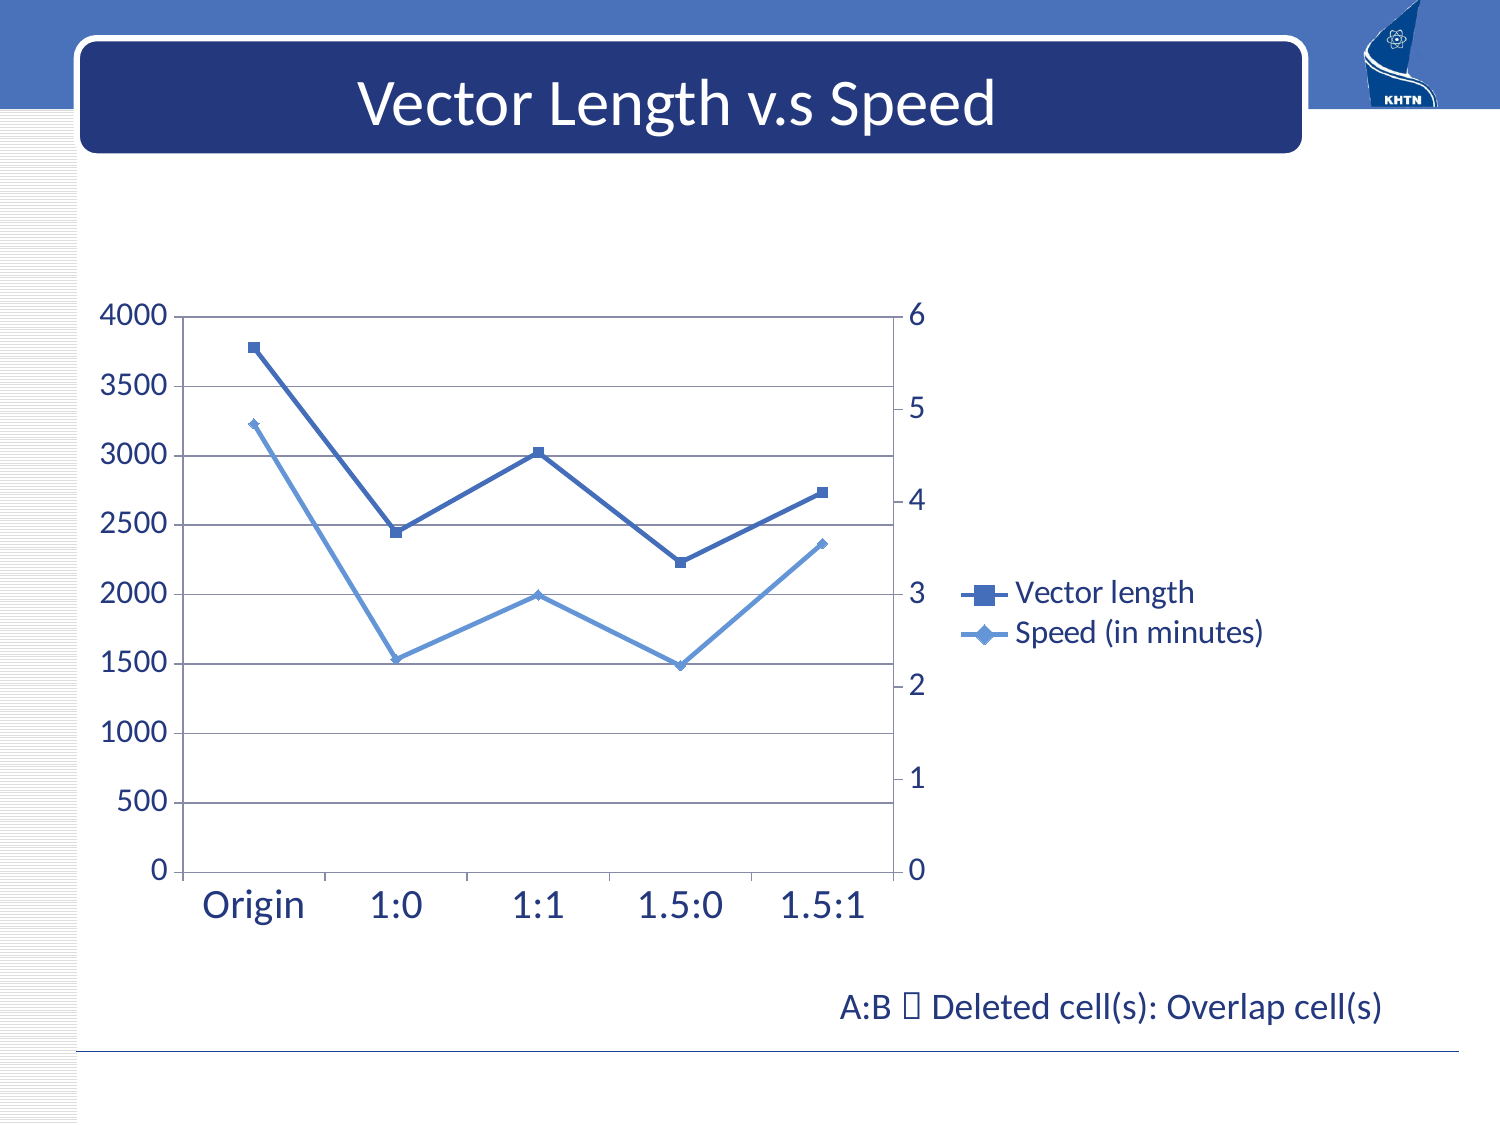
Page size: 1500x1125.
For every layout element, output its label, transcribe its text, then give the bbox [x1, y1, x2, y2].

chart [74, 287, 1288, 943]
text_box A:B  Deleted cell(s): Overlap cell(s) [825, 974, 1463, 1035]
picture [1313, 0, 1490, 109]
title Vector Length v.s Speed [89, 52, 1265, 145]
